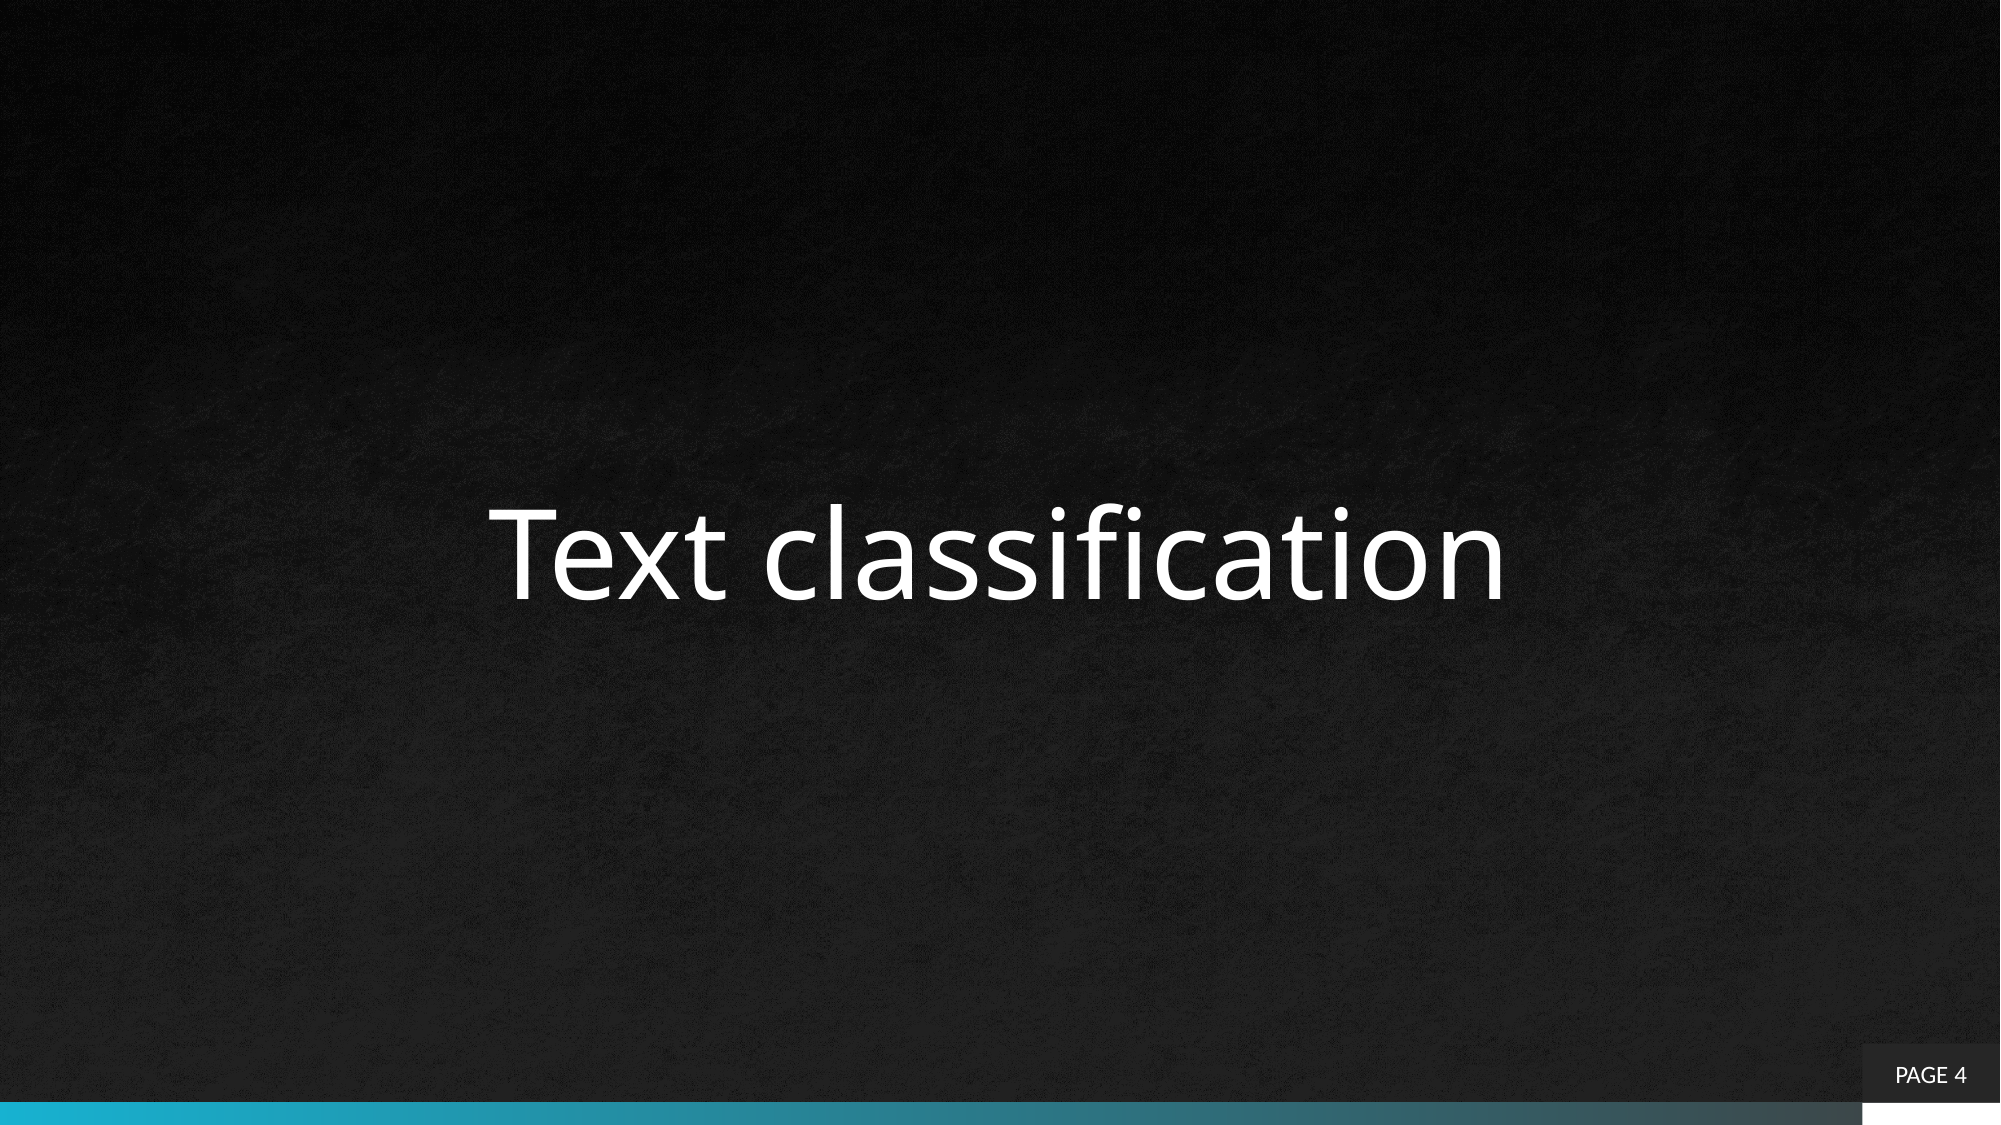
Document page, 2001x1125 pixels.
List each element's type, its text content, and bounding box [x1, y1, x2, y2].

picture [0, 0, 2000, 1103]
title Text classification [137, 320, 1863, 634]
slide_number PAGE 4 [1862, 1043, 2000, 1103]
